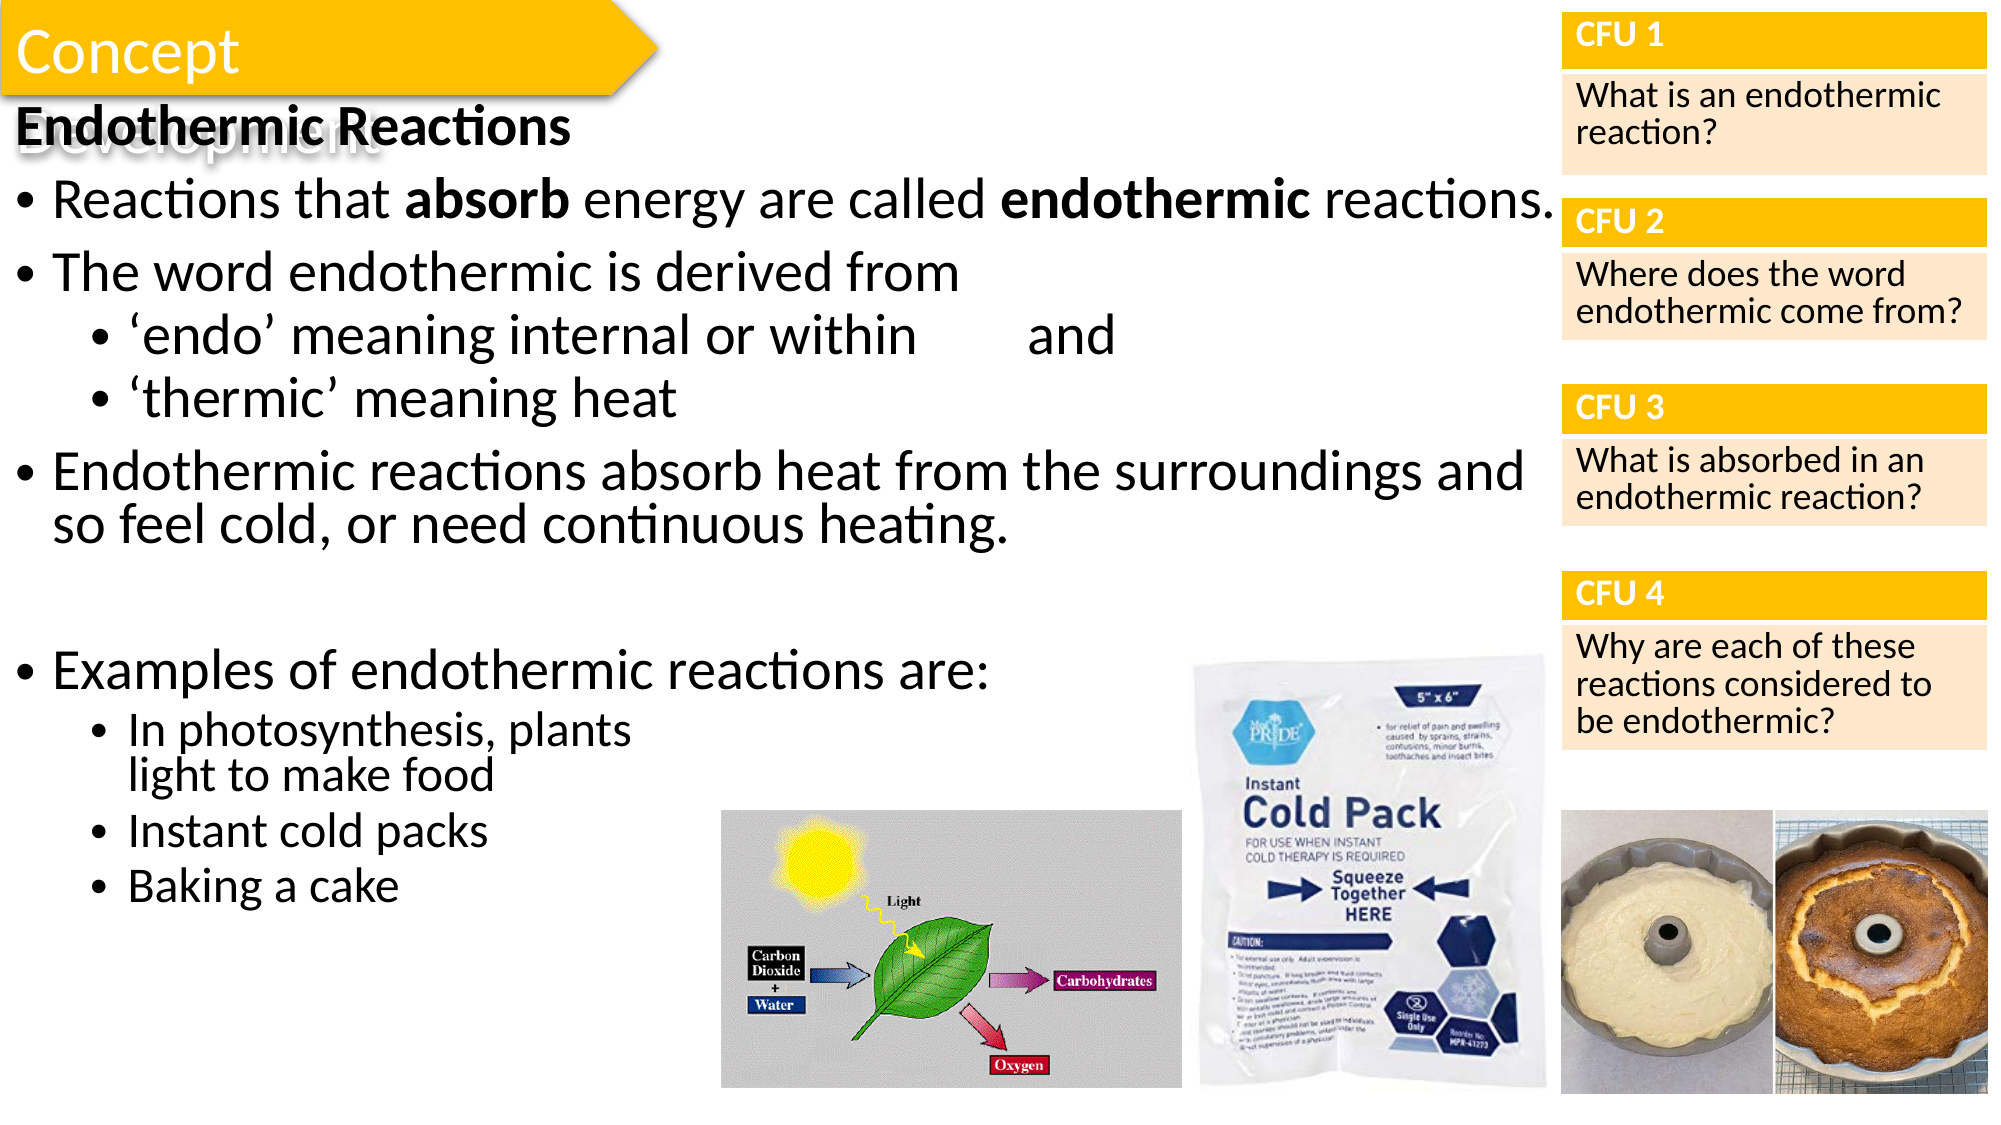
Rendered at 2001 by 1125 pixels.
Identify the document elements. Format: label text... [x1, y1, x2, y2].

table_header CFU 3 [1562, 384, 1987, 434]
table_header CFU 4 [1562, 571, 1987, 620]
table_cell What is an endothermic reaction? [1562, 74, 1987, 175]
text_box Concept Development [1, 0, 658, 95]
table_cell What is absorbed in an endothermic reaction? [1562, 439, 1987, 526]
table_cell Why are each of these reactions considered to be endothermic? [1562, 625, 1987, 750]
table_header CFU 1 [1562, 12, 1987, 69]
table_cell Where does the word endothermic come from? [1562, 253, 1987, 340]
picture [721, 648, 1988, 1094]
table_header CFU 2 [1562, 198, 1987, 247]
list Endothermic Reactions Reactions that absorb energy are called endothermic reactions. The word endothermic is derived from ‘endo’ meaning internal or within and ‘thermic’ meaning heat Endothermic reactions absorb heat from the surroundings and so feel cold, or need continuous heating. Examples of endothermic reactions are: In photosynthesis, plants absorb light to make food Instant cold packs Baking a cake [0, 95, 1580, 1060]
